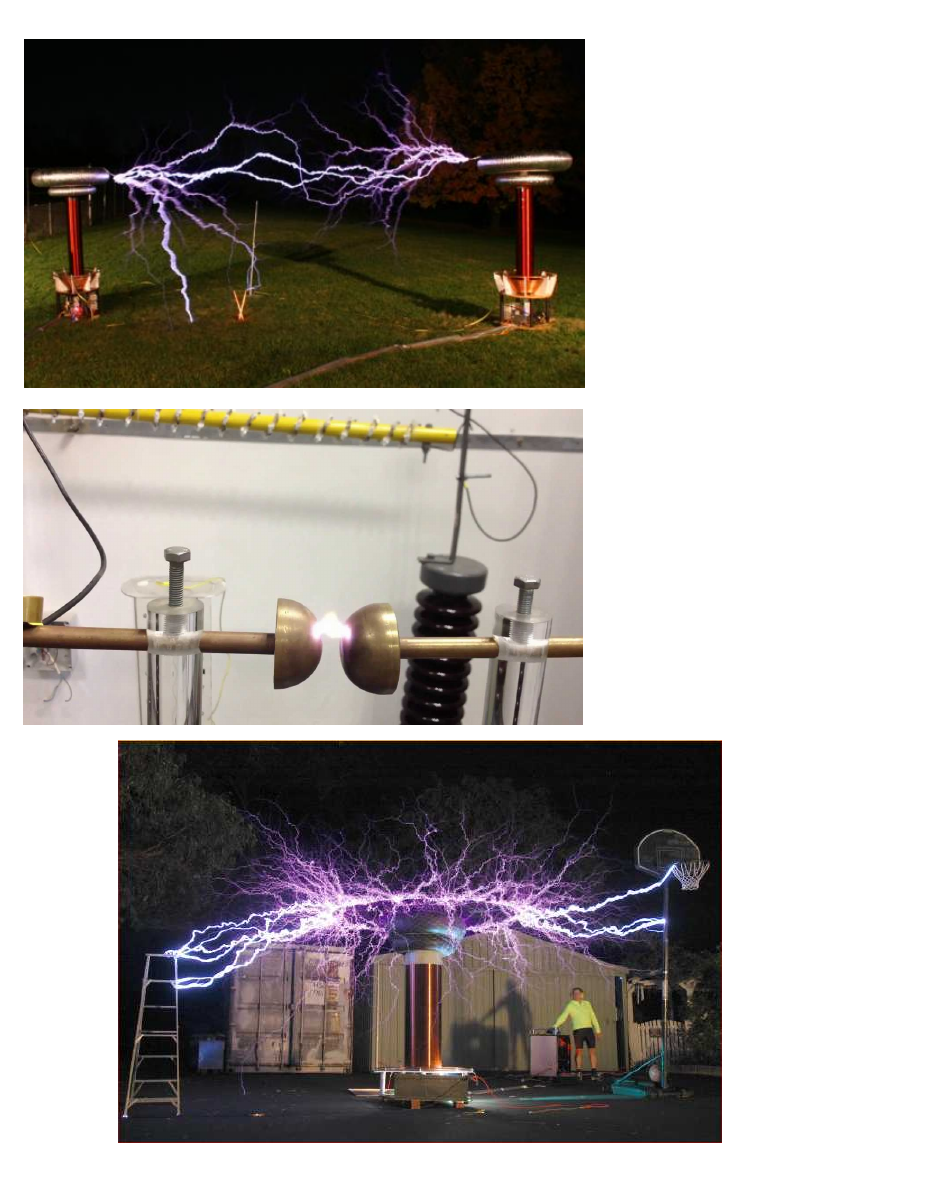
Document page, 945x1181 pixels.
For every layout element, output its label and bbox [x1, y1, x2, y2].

picture [118, 740, 722, 1143]
picture [23, 409, 583, 725]
picture [24, 39, 585, 388]
